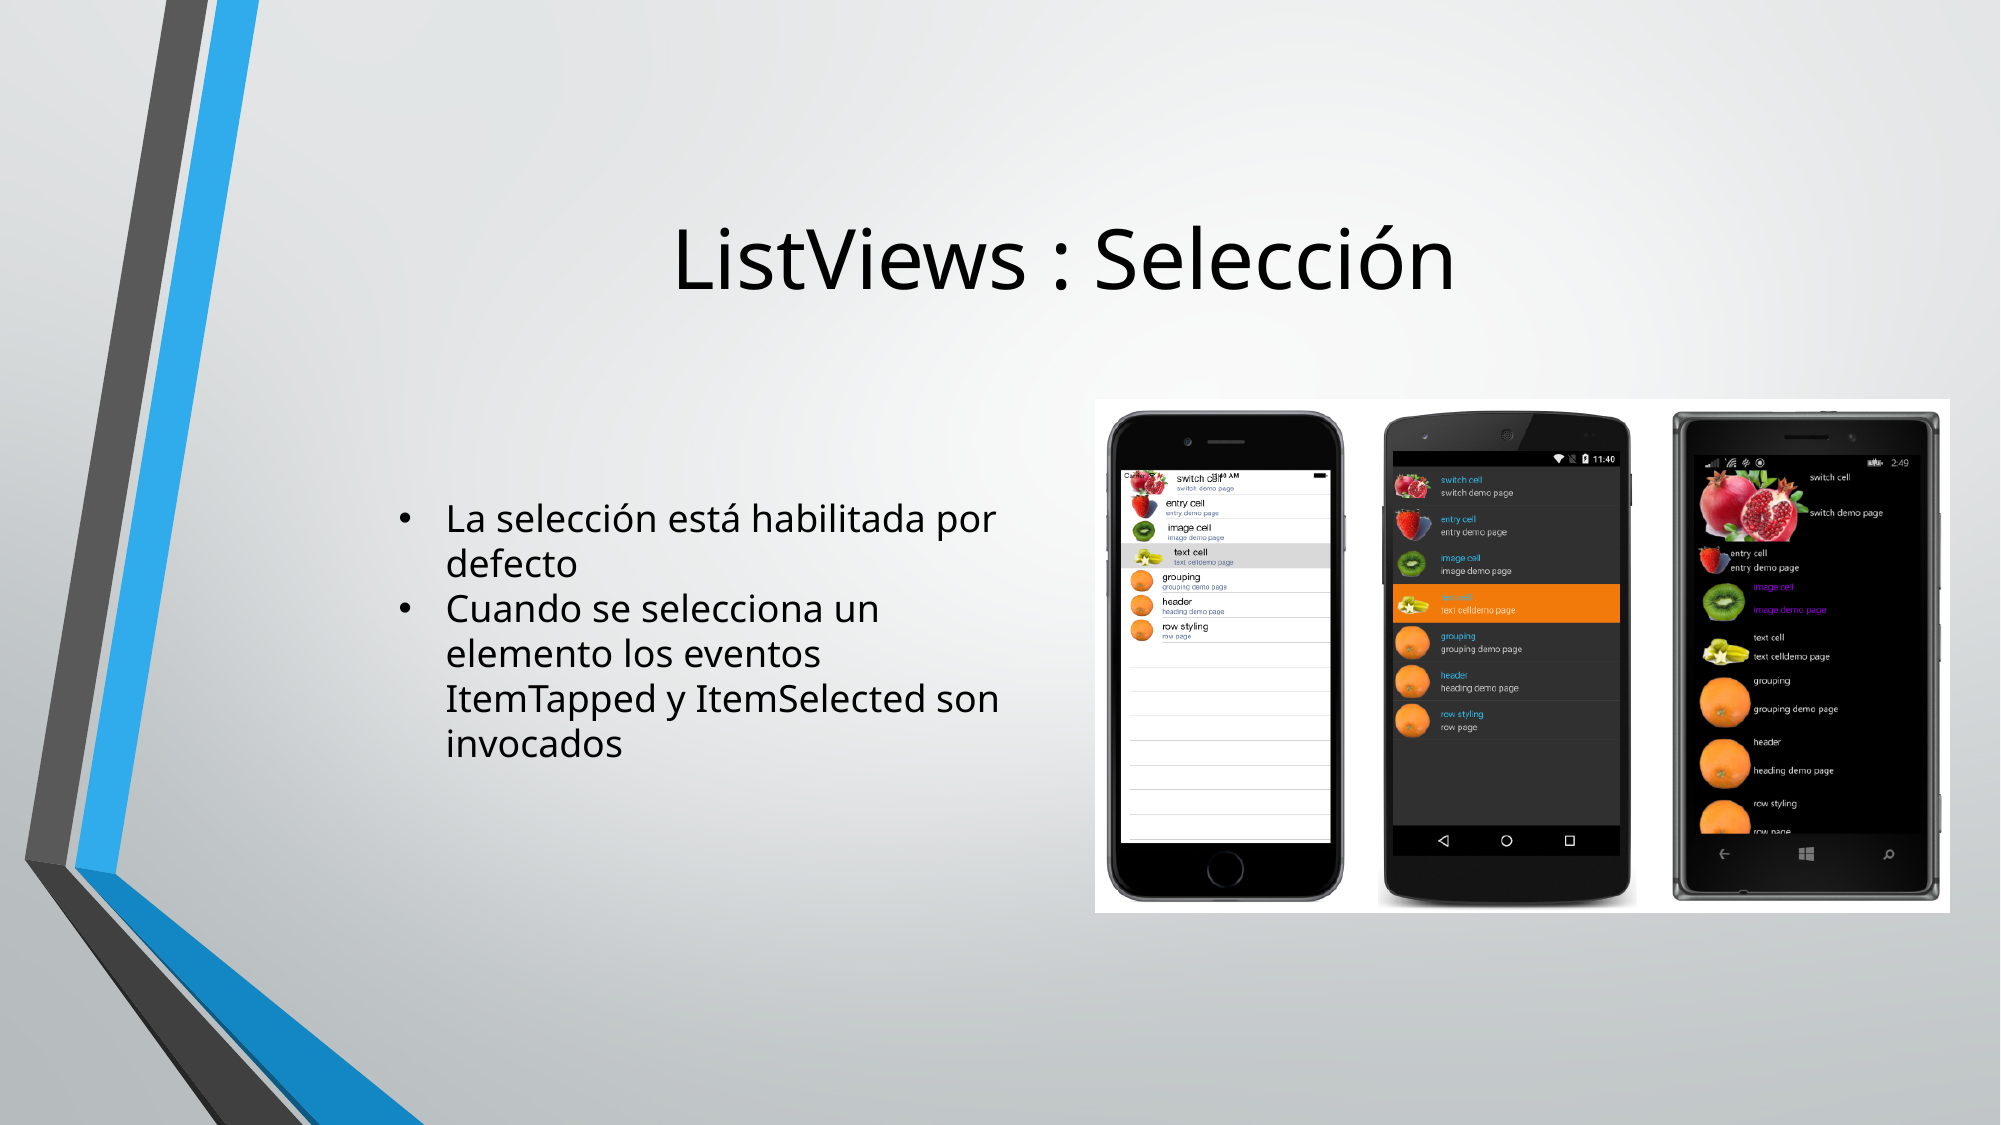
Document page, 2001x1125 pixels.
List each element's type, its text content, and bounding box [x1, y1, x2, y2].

text_box La selección está habilitada por defecto Cuando se selecciona un elemento los eventos ItemTapped y ItemSelected son invocados [383, 487, 1052, 773]
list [1094, 399, 1950, 913]
title ListViews : Selección [243, 112, 1887, 400]
